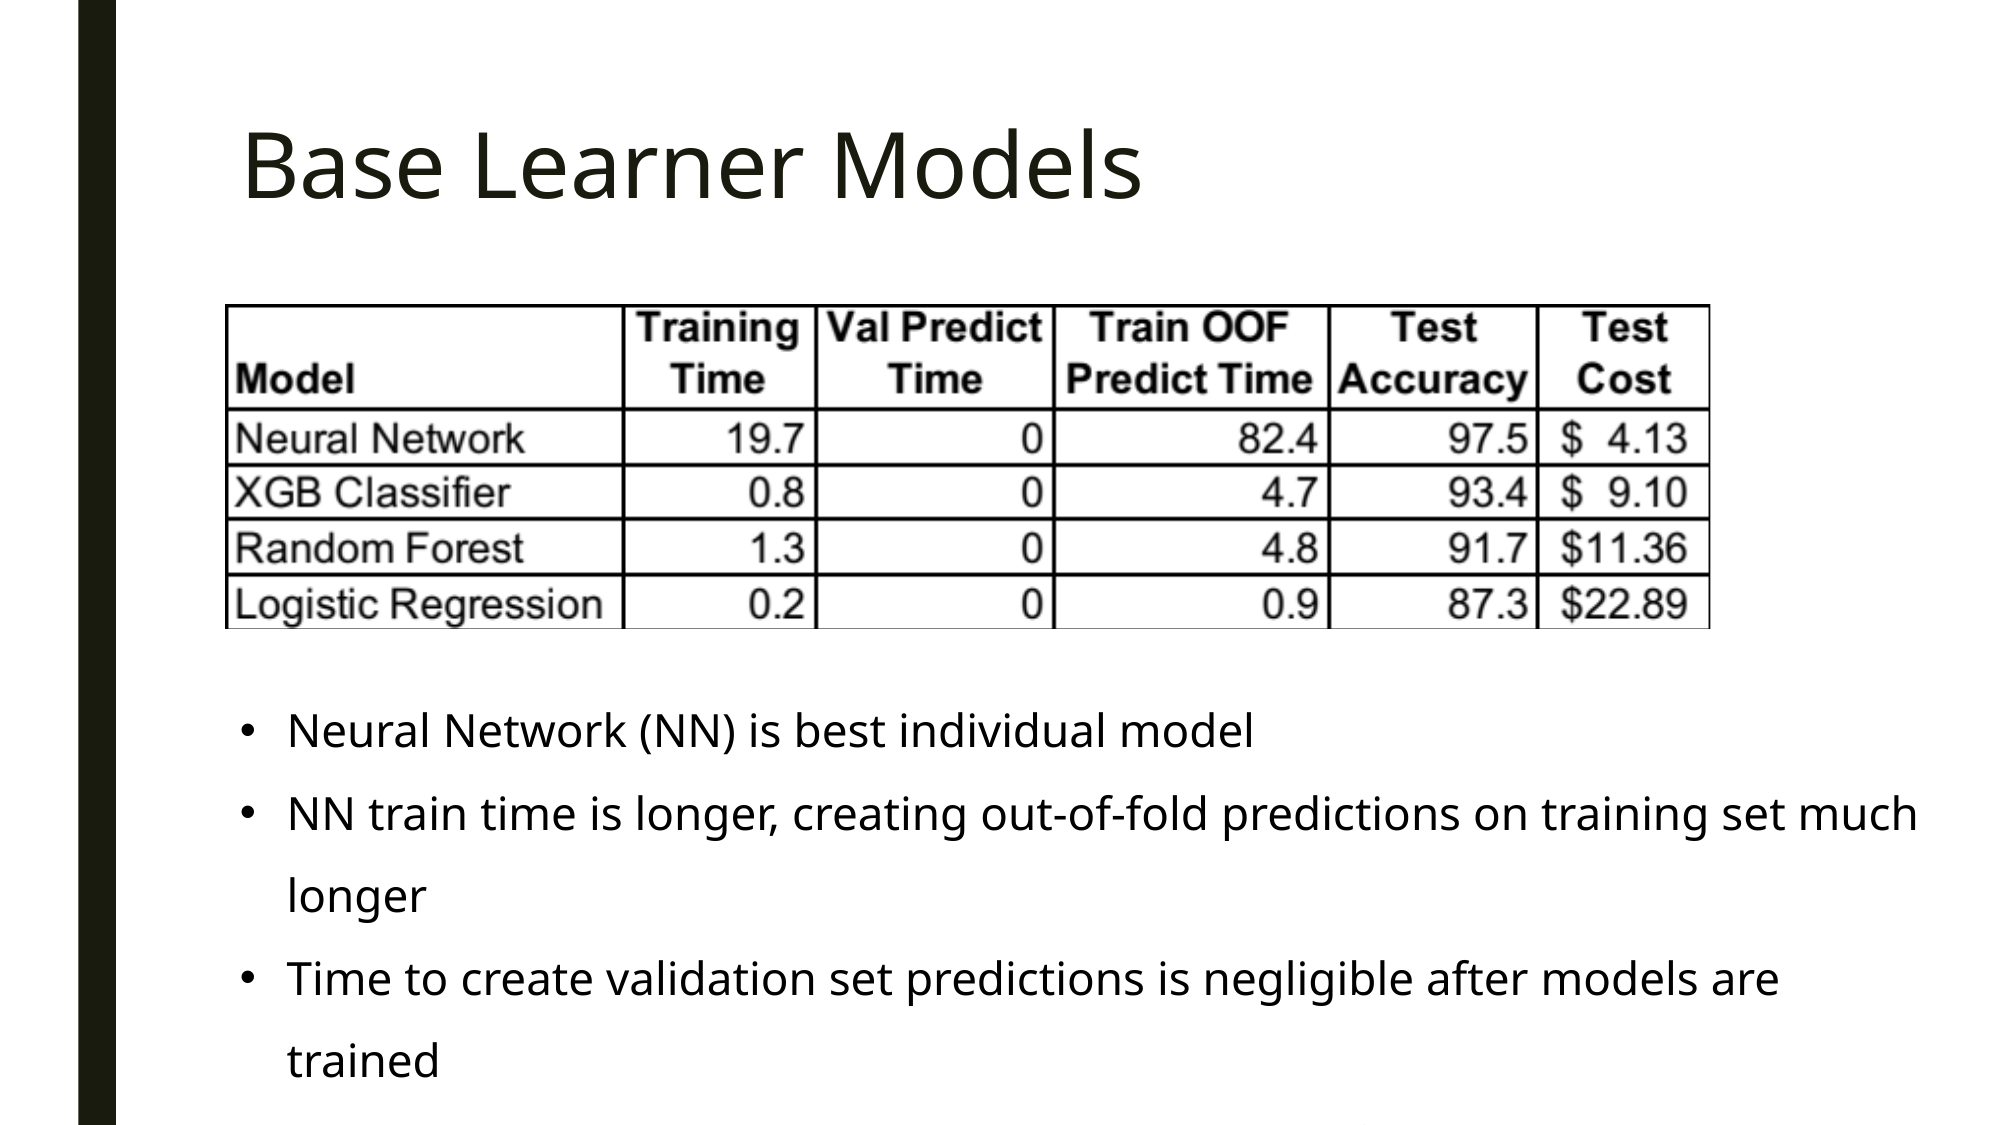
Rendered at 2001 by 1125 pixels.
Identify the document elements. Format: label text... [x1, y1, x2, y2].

picture [224, 304, 1711, 629]
text_box Neural Network (NN) is best individual model NN train time is longer, creating out-of-fold predictions on training set much longer Time to create validation set predictions is negligible after models are trained Will validation set have large enough sample size for meta-learner ensemble? [225, 667, 1937, 1125]
title Base Learner Models [225, 112, 1800, 357]
